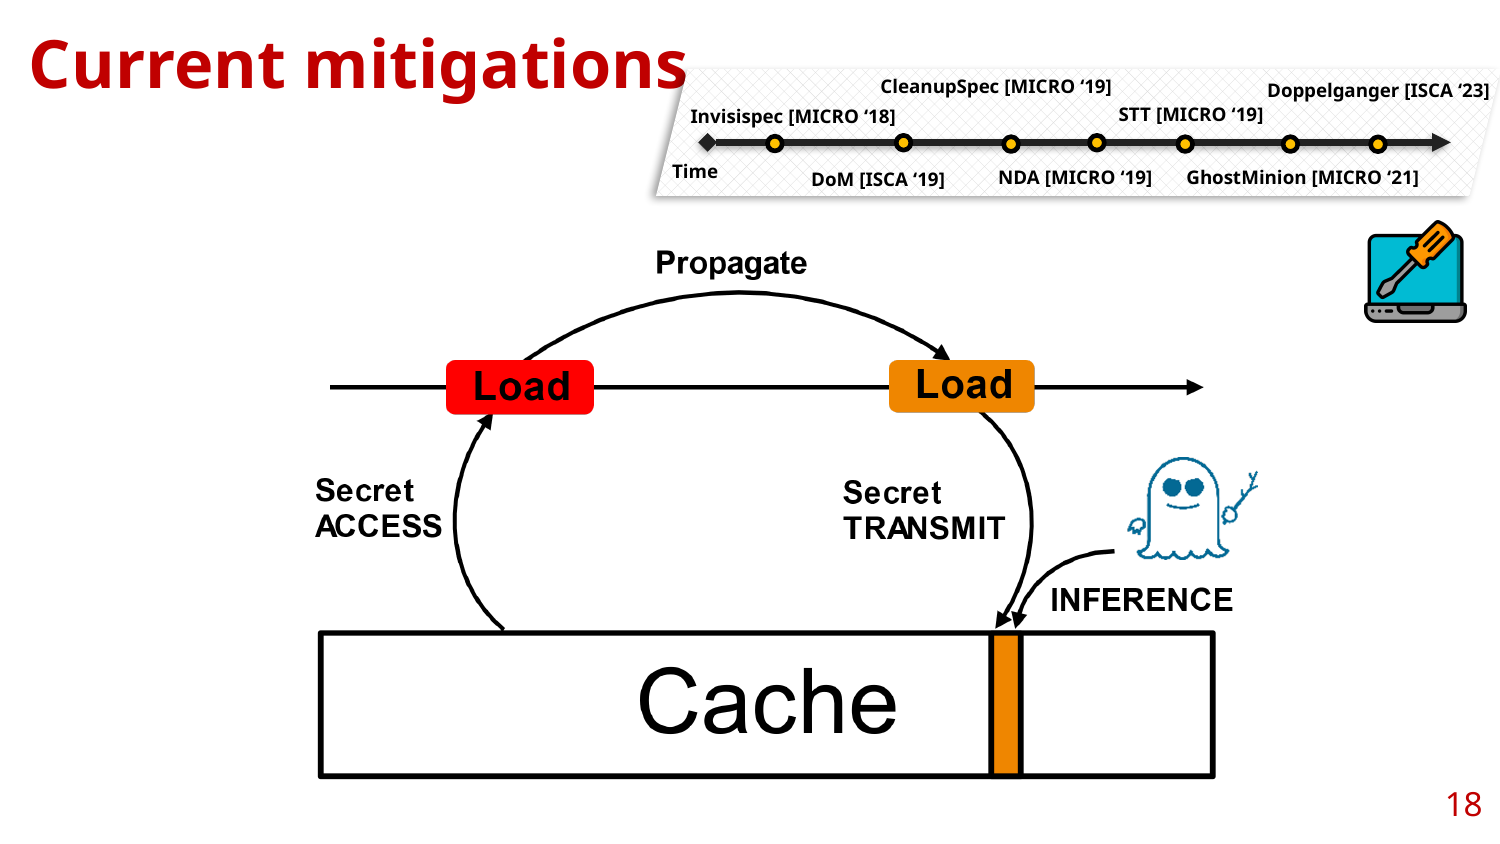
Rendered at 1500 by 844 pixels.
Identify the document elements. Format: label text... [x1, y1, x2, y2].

picture [1363, 219, 1467, 323]
picture [294, 233, 1260, 814]
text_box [655, 68, 1500, 197]
title Current mitigations [17, 10, 1416, 105]
slide_number 18 [1388, 773, 1494, 838]
